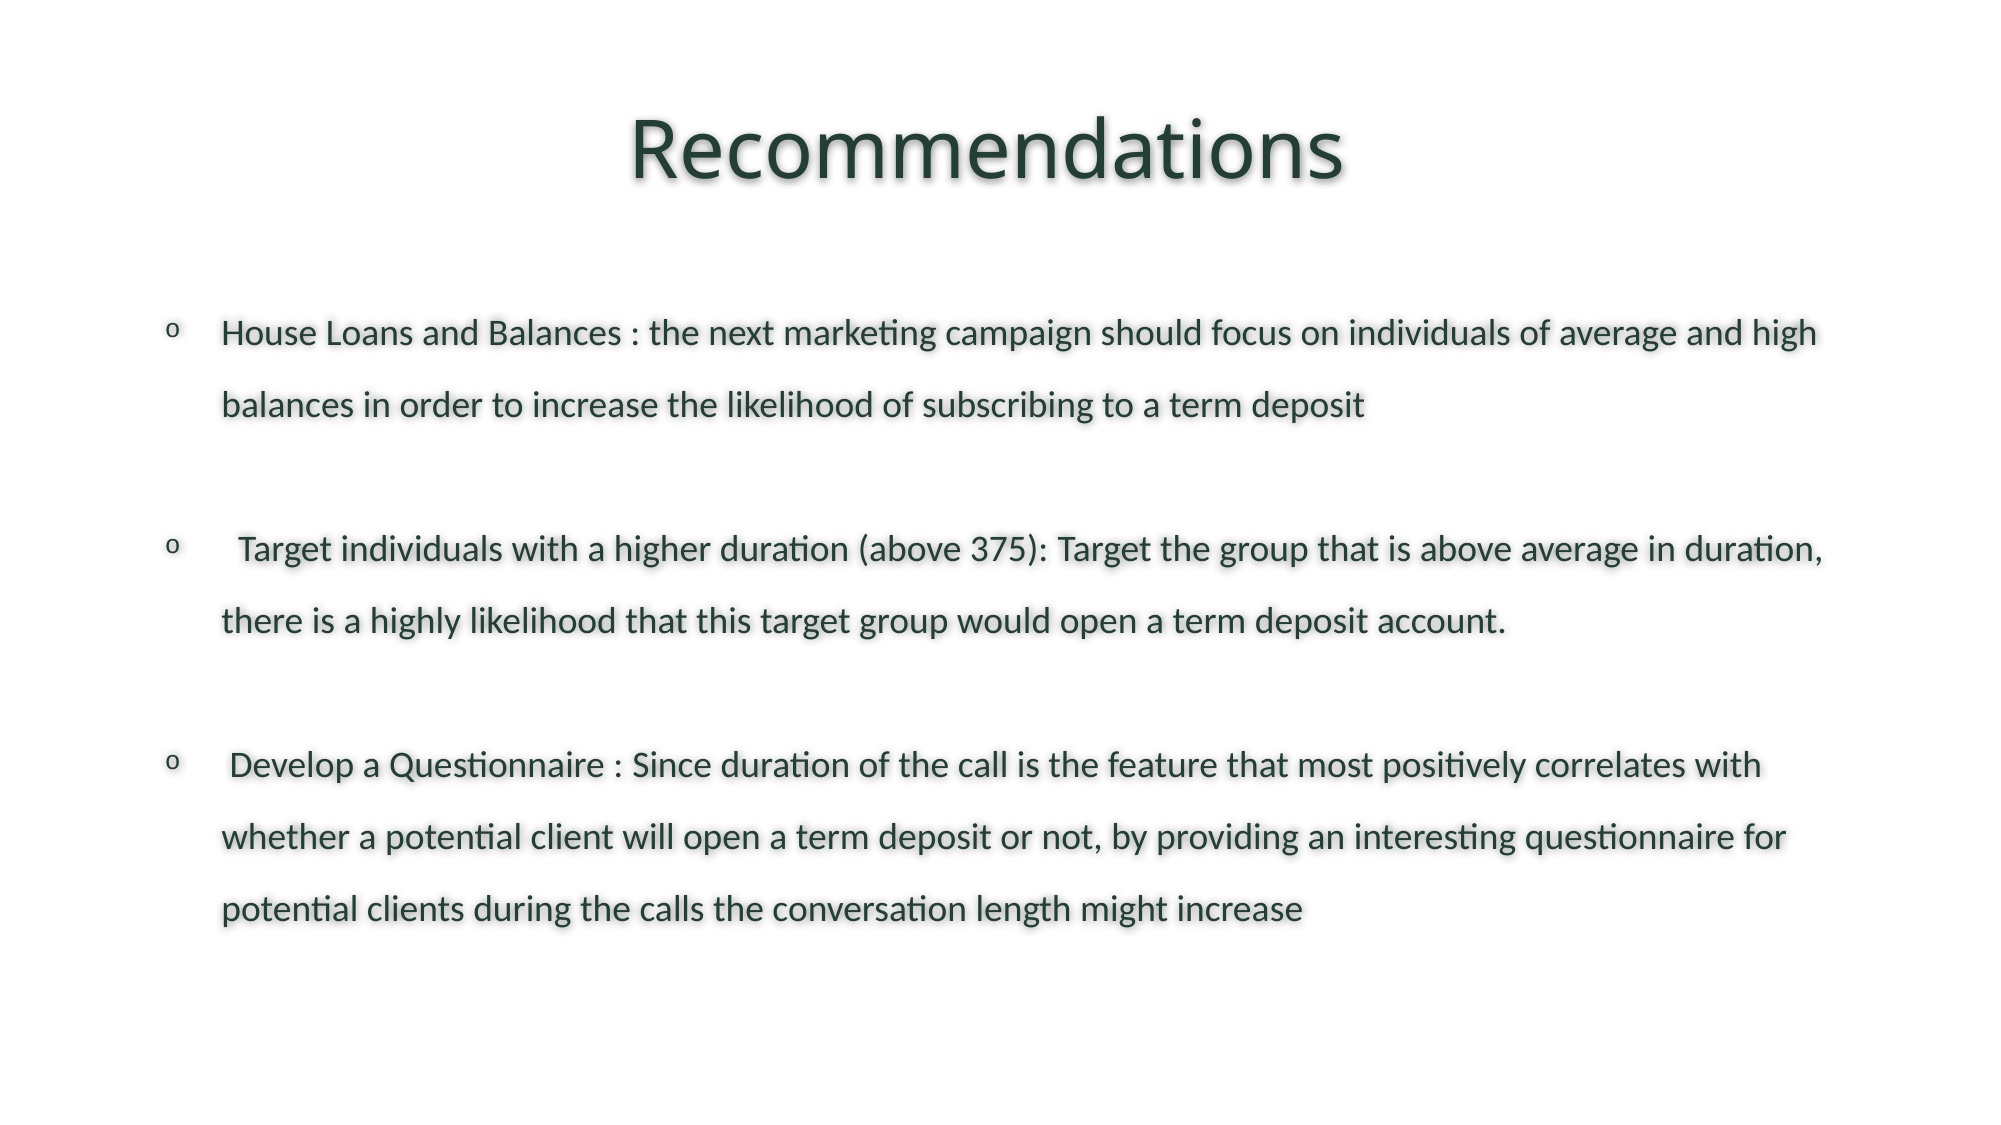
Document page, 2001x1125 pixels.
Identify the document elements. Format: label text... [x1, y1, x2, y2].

title Recommendations [138, 49, 1837, 256]
list House Loans and Balances : the next marketing campaign should focus on individuals of average and high balances in order to increase the likelihood of subscribing to a term deposit Target individuals with a higher duration (above 375): Target the group that is above average in duration, there is a highly likelihood that this target group would open a term deposit account. Develop a Questionnaire : Since duration of the call is the feature that most positively correlates with whether a potential client will open a term deposit or not, by providing an interesting questionnaire for potential clients during the calls the conversation length might increase [149, 255, 1849, 1038]
